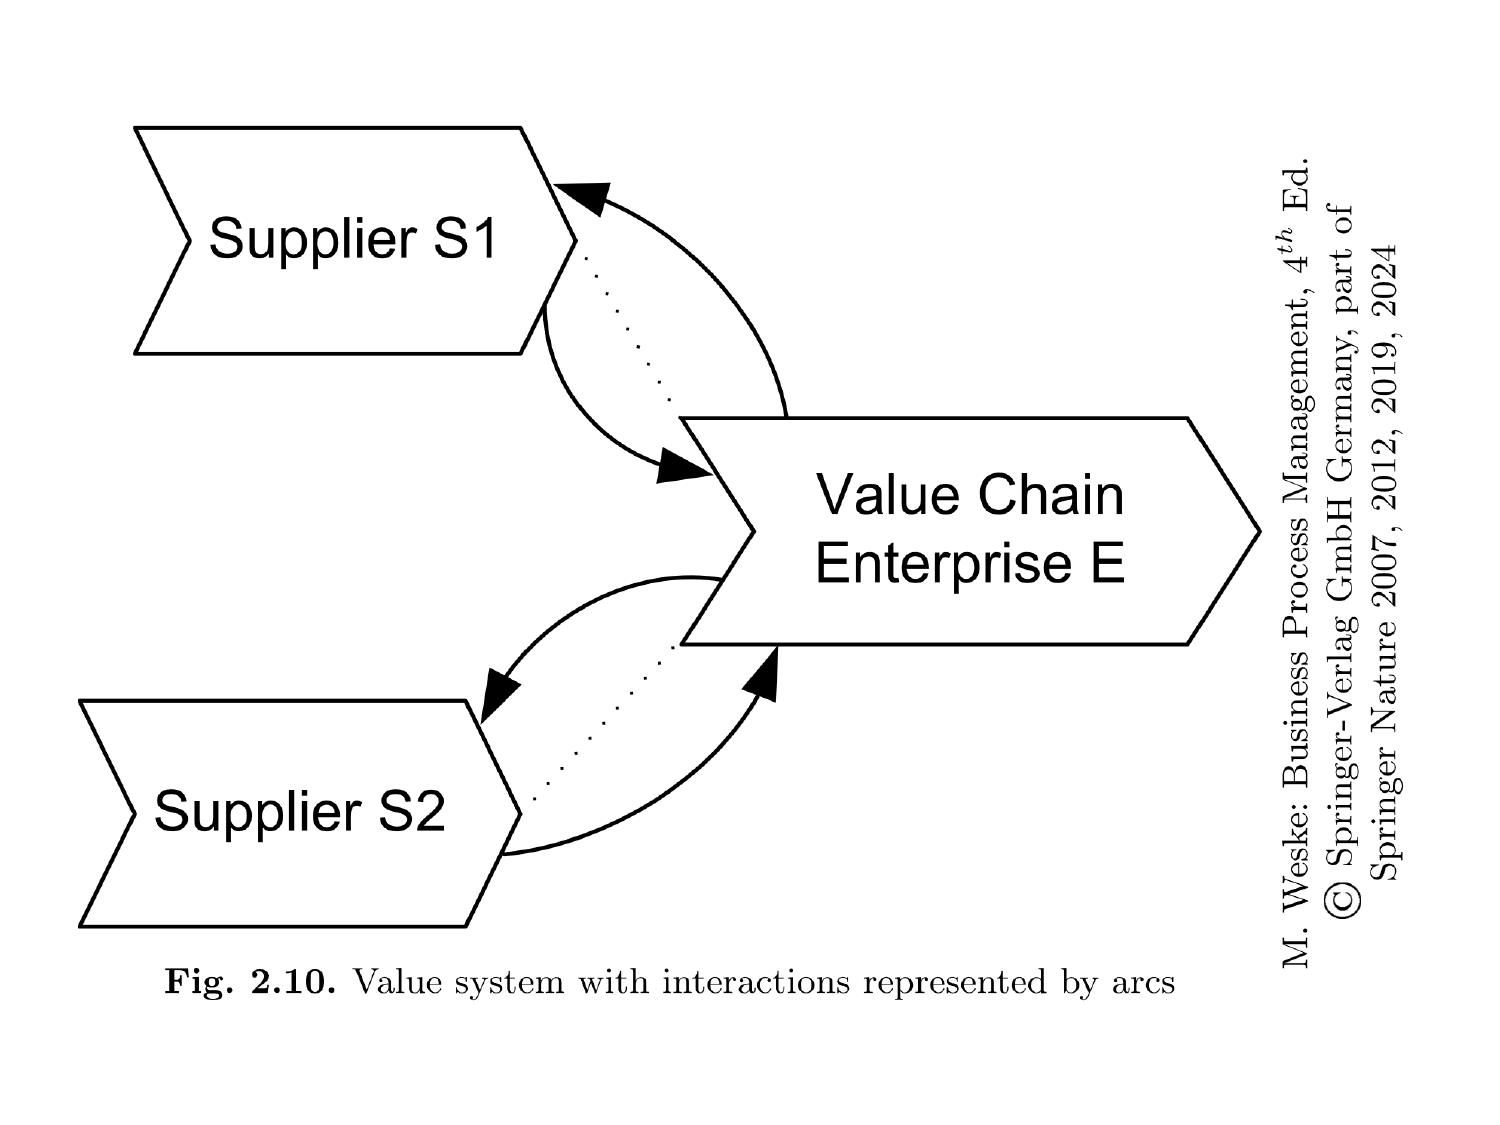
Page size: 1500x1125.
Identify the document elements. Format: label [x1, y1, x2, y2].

picture [74, 104, 1425, 1021]
